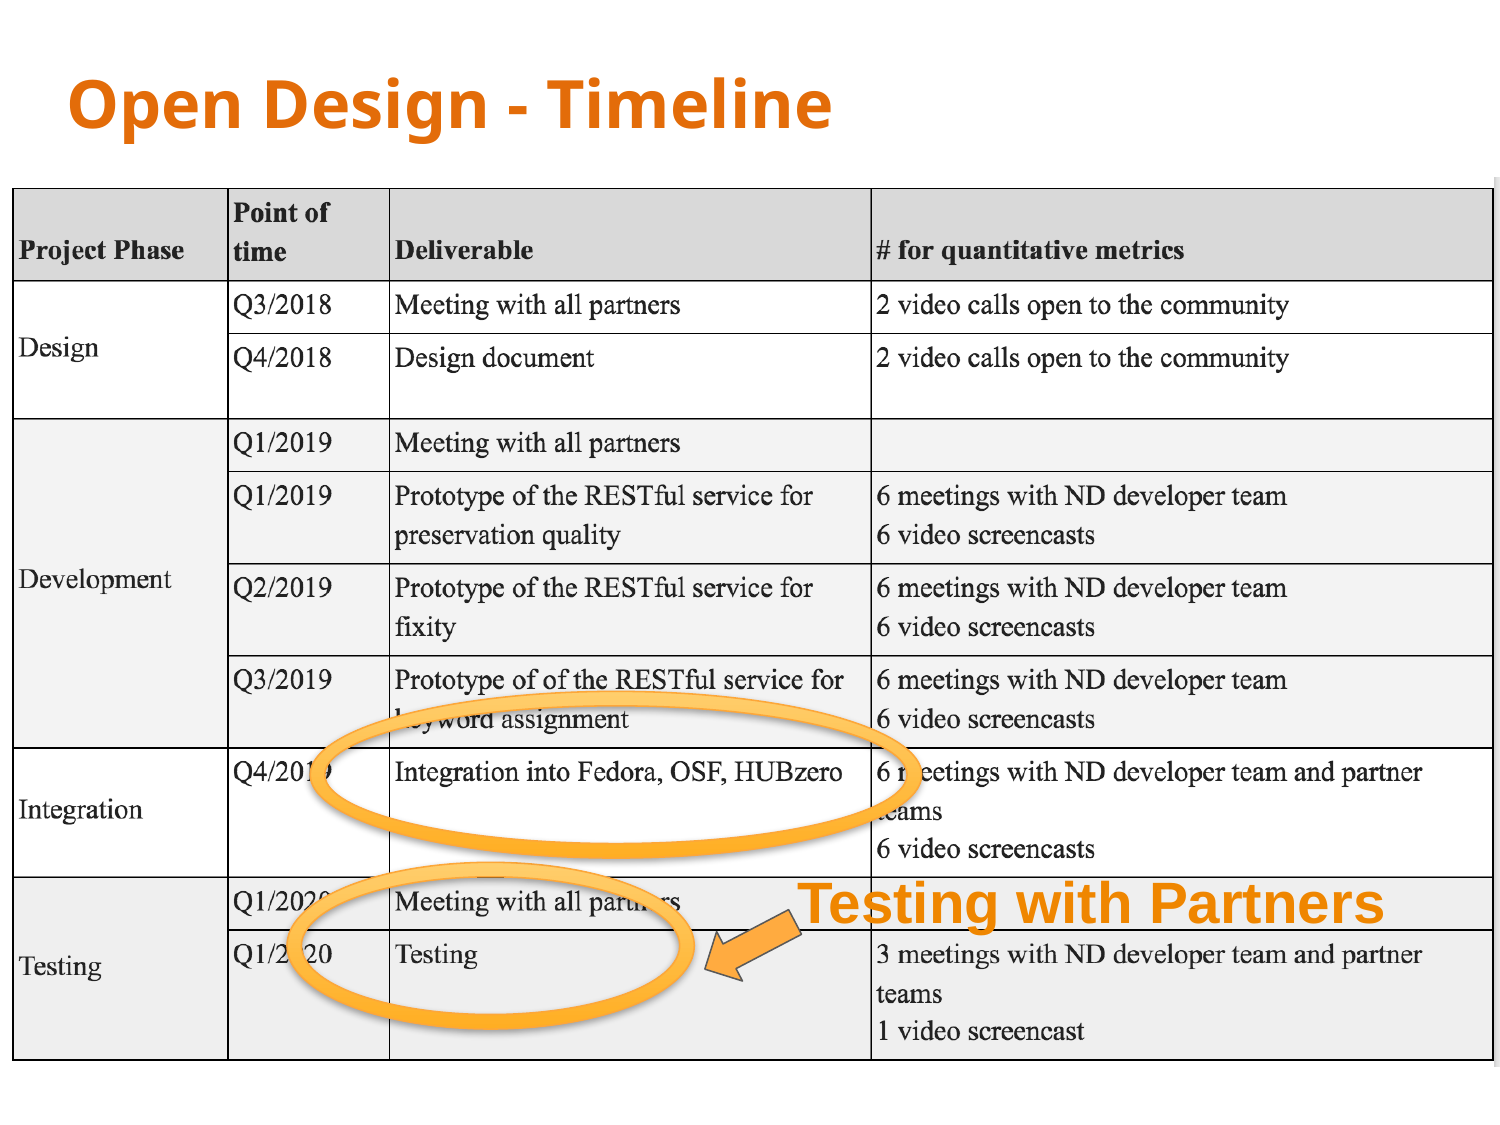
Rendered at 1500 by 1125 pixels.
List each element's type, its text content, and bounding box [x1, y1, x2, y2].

title Open Design - Timeline [51, 47, 1449, 173]
picture [0, 177, 1500, 1067]
